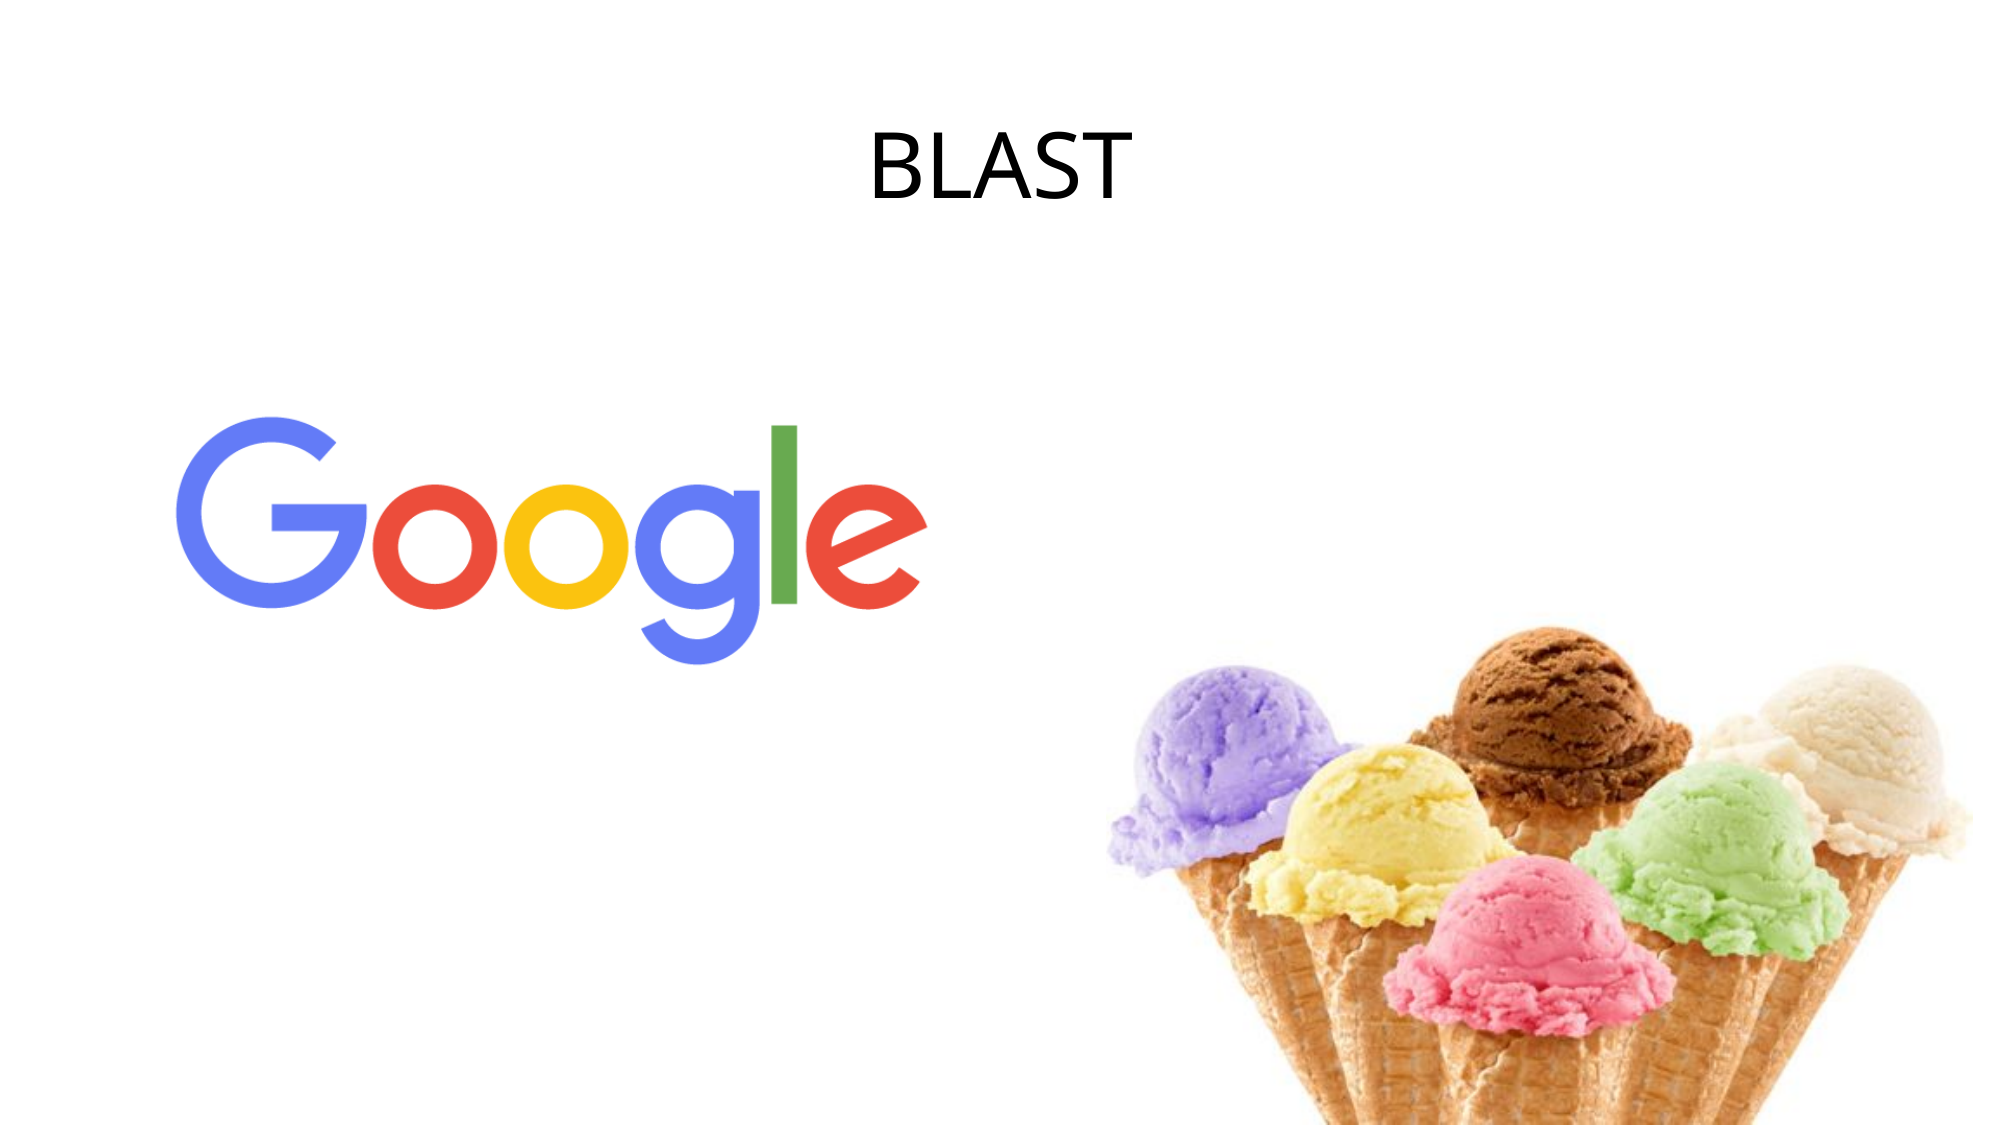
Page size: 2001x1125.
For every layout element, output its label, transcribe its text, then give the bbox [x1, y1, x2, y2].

picture [1106, 475, 1973, 1125]
title BLAST [137, 59, 1863, 278]
picture [137, 402, 965, 679]
